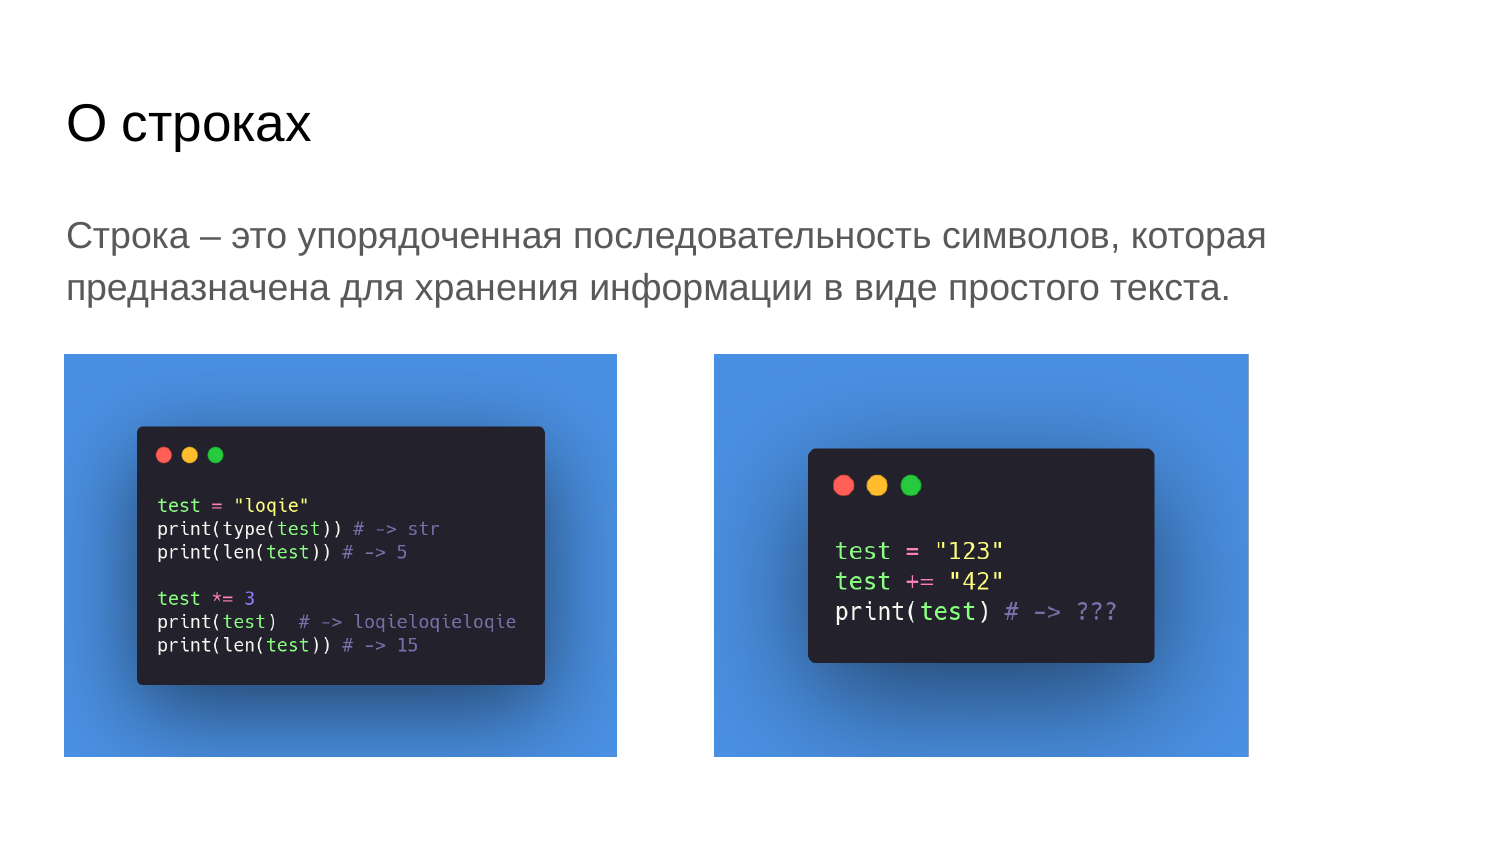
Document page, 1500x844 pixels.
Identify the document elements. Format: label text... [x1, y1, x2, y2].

picture [64, 354, 617, 757]
title О строках [51, 72, 1449, 167]
picture [713, 354, 1249, 757]
list Строка – это упорядоченная последовательность символов, которая предназначена для хранения информации в виде простого текста. [51, 189, 1449, 333]
